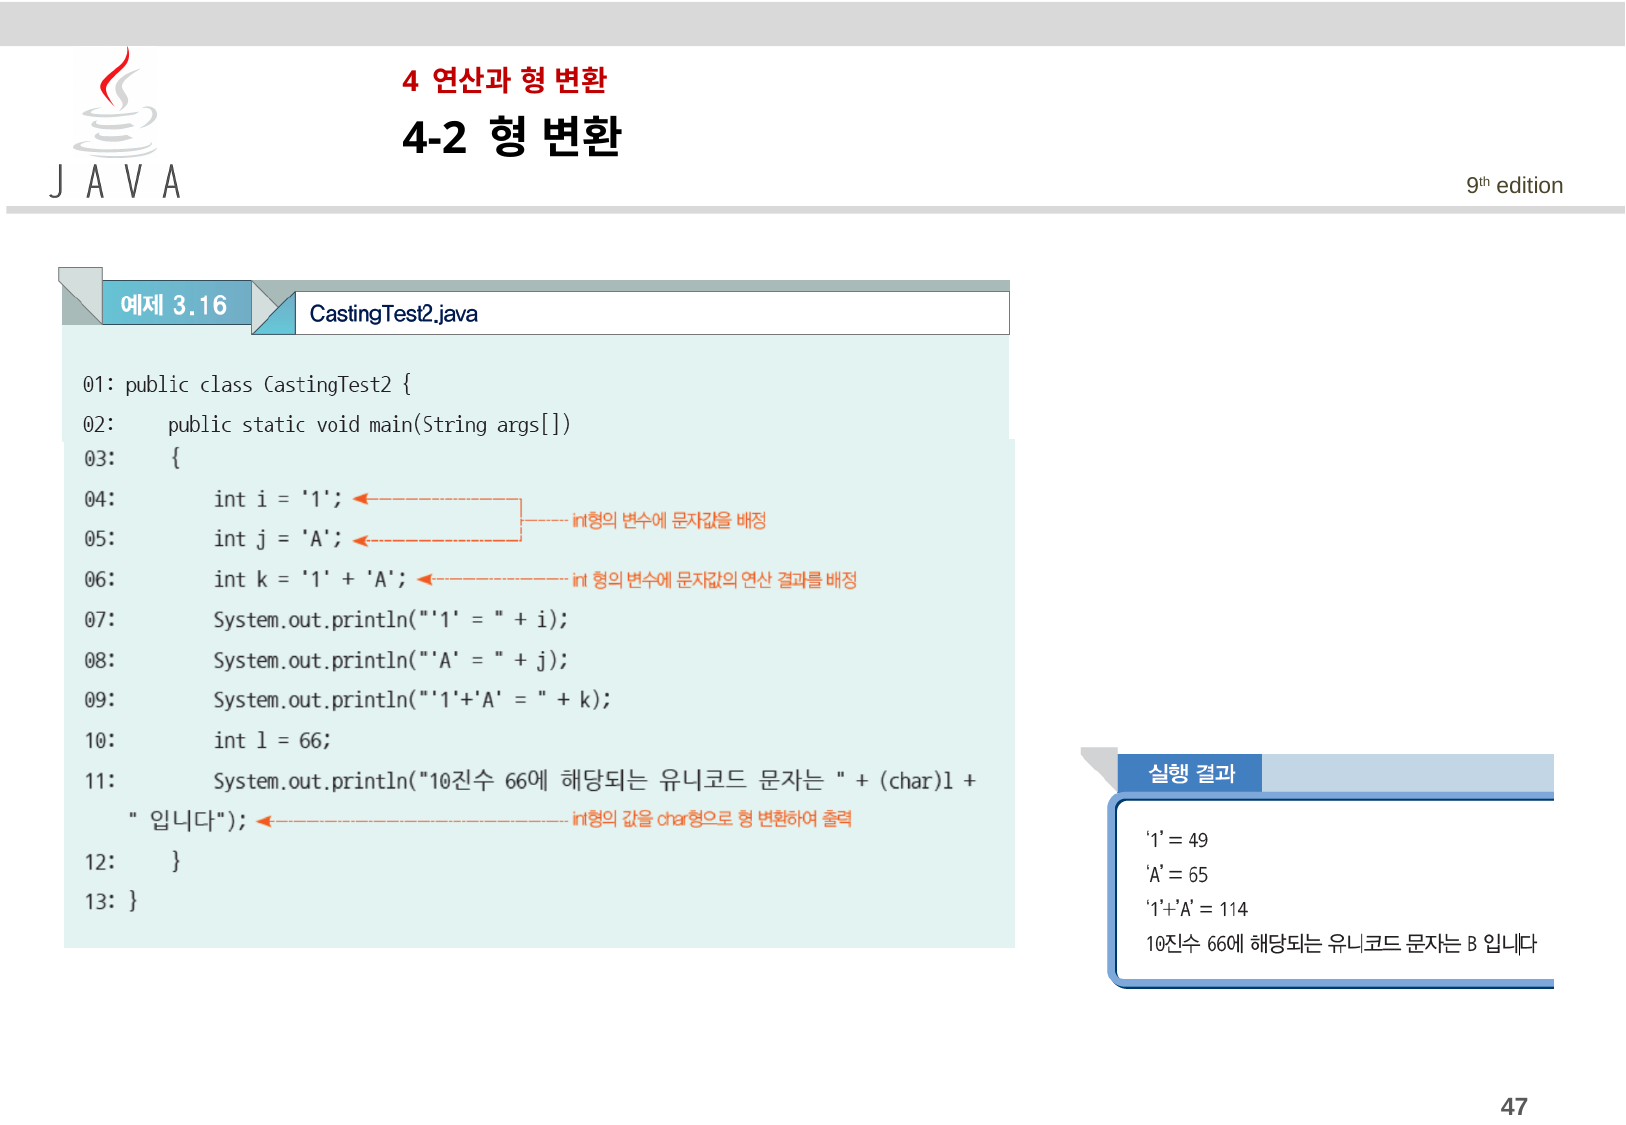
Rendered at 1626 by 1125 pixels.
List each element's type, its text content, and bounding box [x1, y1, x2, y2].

picture [49, 164, 180, 198]
list 4-2 형 변환 [387, 101, 1545, 171]
title 4 연산과 형 변환 [387, 54, 1393, 105]
picture [49, 262, 1019, 949]
picture [73, 46, 157, 158]
picture [1062, 724, 1554, 1002]
slide_number 47 [1164, 1074, 1544, 1125]
